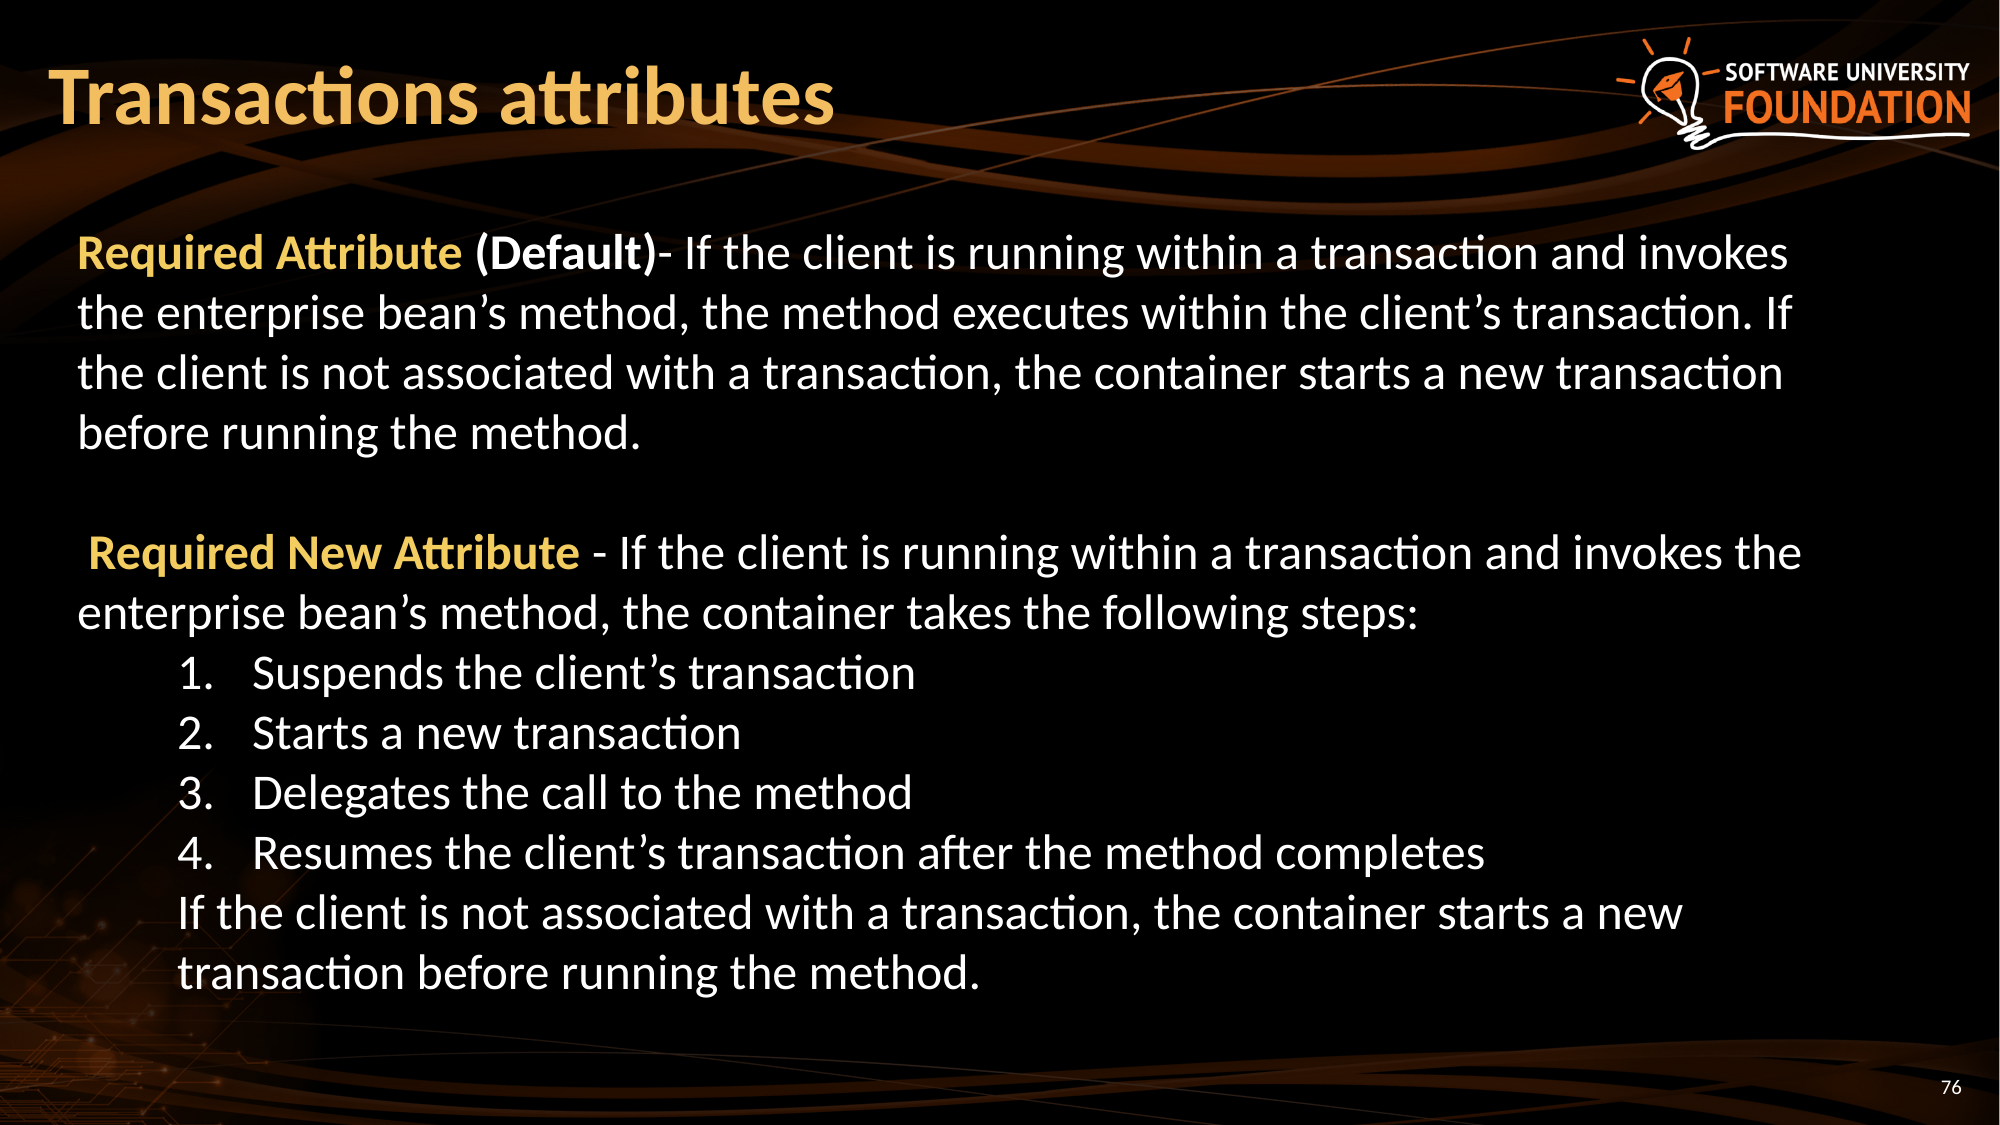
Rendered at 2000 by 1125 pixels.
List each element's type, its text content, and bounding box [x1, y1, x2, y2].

title Transactions attributes [30, 6, 1602, 189]
text_box Required Attribute (Default)- If the client is running within a transaction and invokes the enterprise bean’s method, the method executes within the client’s transaction. If the client is not associated with a transaction, the container starts a new transaction before running the method. Required New Attribute - If the client is running within a transaction and invokes the enterprise bean’s method, the container takes the following steps: Suspends the client’s transaction Starts a new transaction Delegates the call to the method Resumes the client’s transaction after the method completes If the client is not associated with a transaction, the container starts a new transaction before running the method. [62, 212, 1838, 1125]
picture [0, 0, 2000, 1125]
slide_number 76 [1897, 1070, 1968, 1103]
